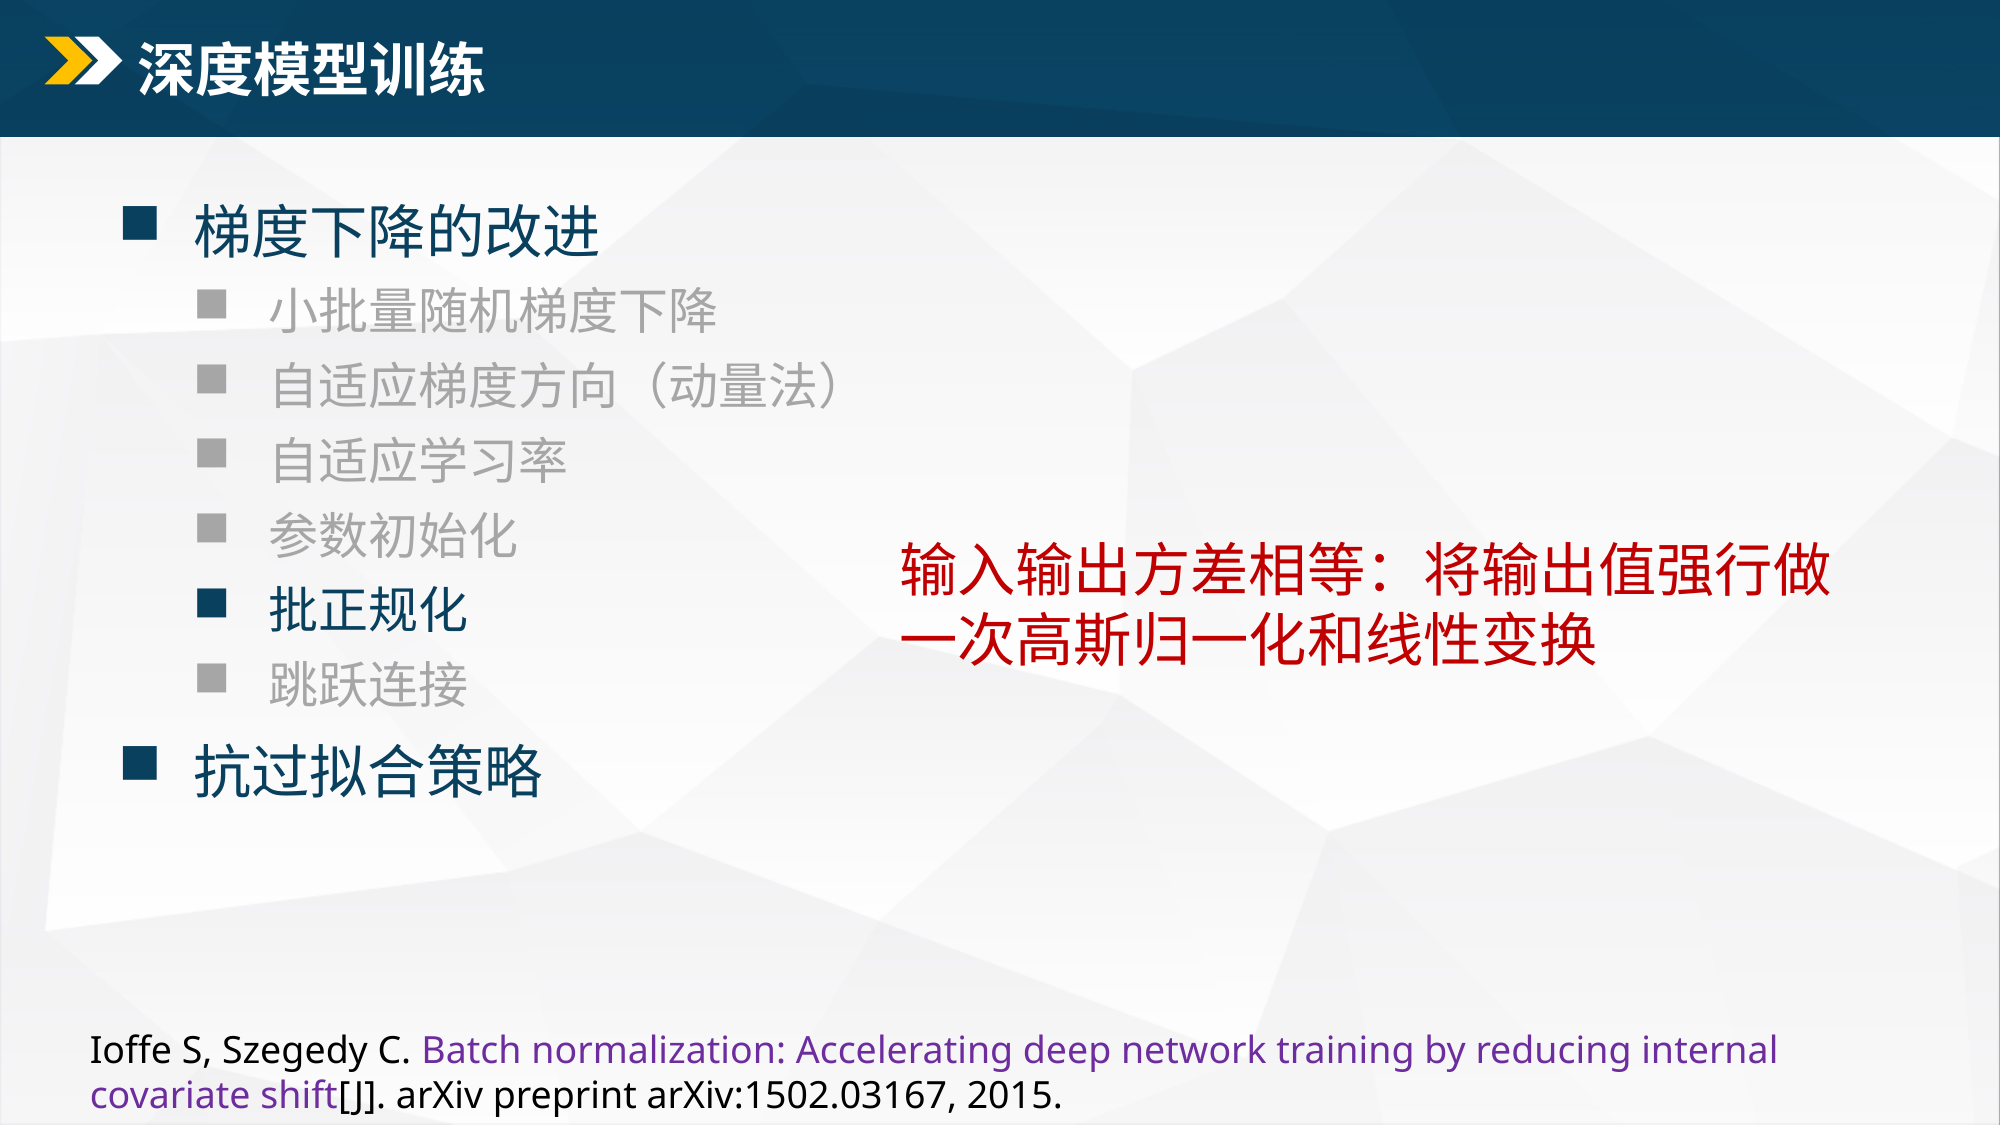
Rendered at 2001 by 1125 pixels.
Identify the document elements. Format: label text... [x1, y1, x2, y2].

list 梯度下降的改进 小批量随机梯度下降 自适应梯度方向（动量法） 自适应学习率 参数初始化 批正规化 跳跃连接 抗过拟合策略 [103, 188, 1868, 1018]
title 深度模型训练 [122, 33, 1755, 124]
text_box 输入输出方差相等：将输出值强行做一次高斯归一化和线性变换 [884, 525, 1868, 680]
picture [0, 0, 2000, 1125]
text_box Ioffe S, Szegedy C. Batch normalization: Accelerating deep network training by reducing internal covariate shift[J]. arXiv preprint arXiv:1502.03167, 2015. [75, 1018, 1925, 1124]
